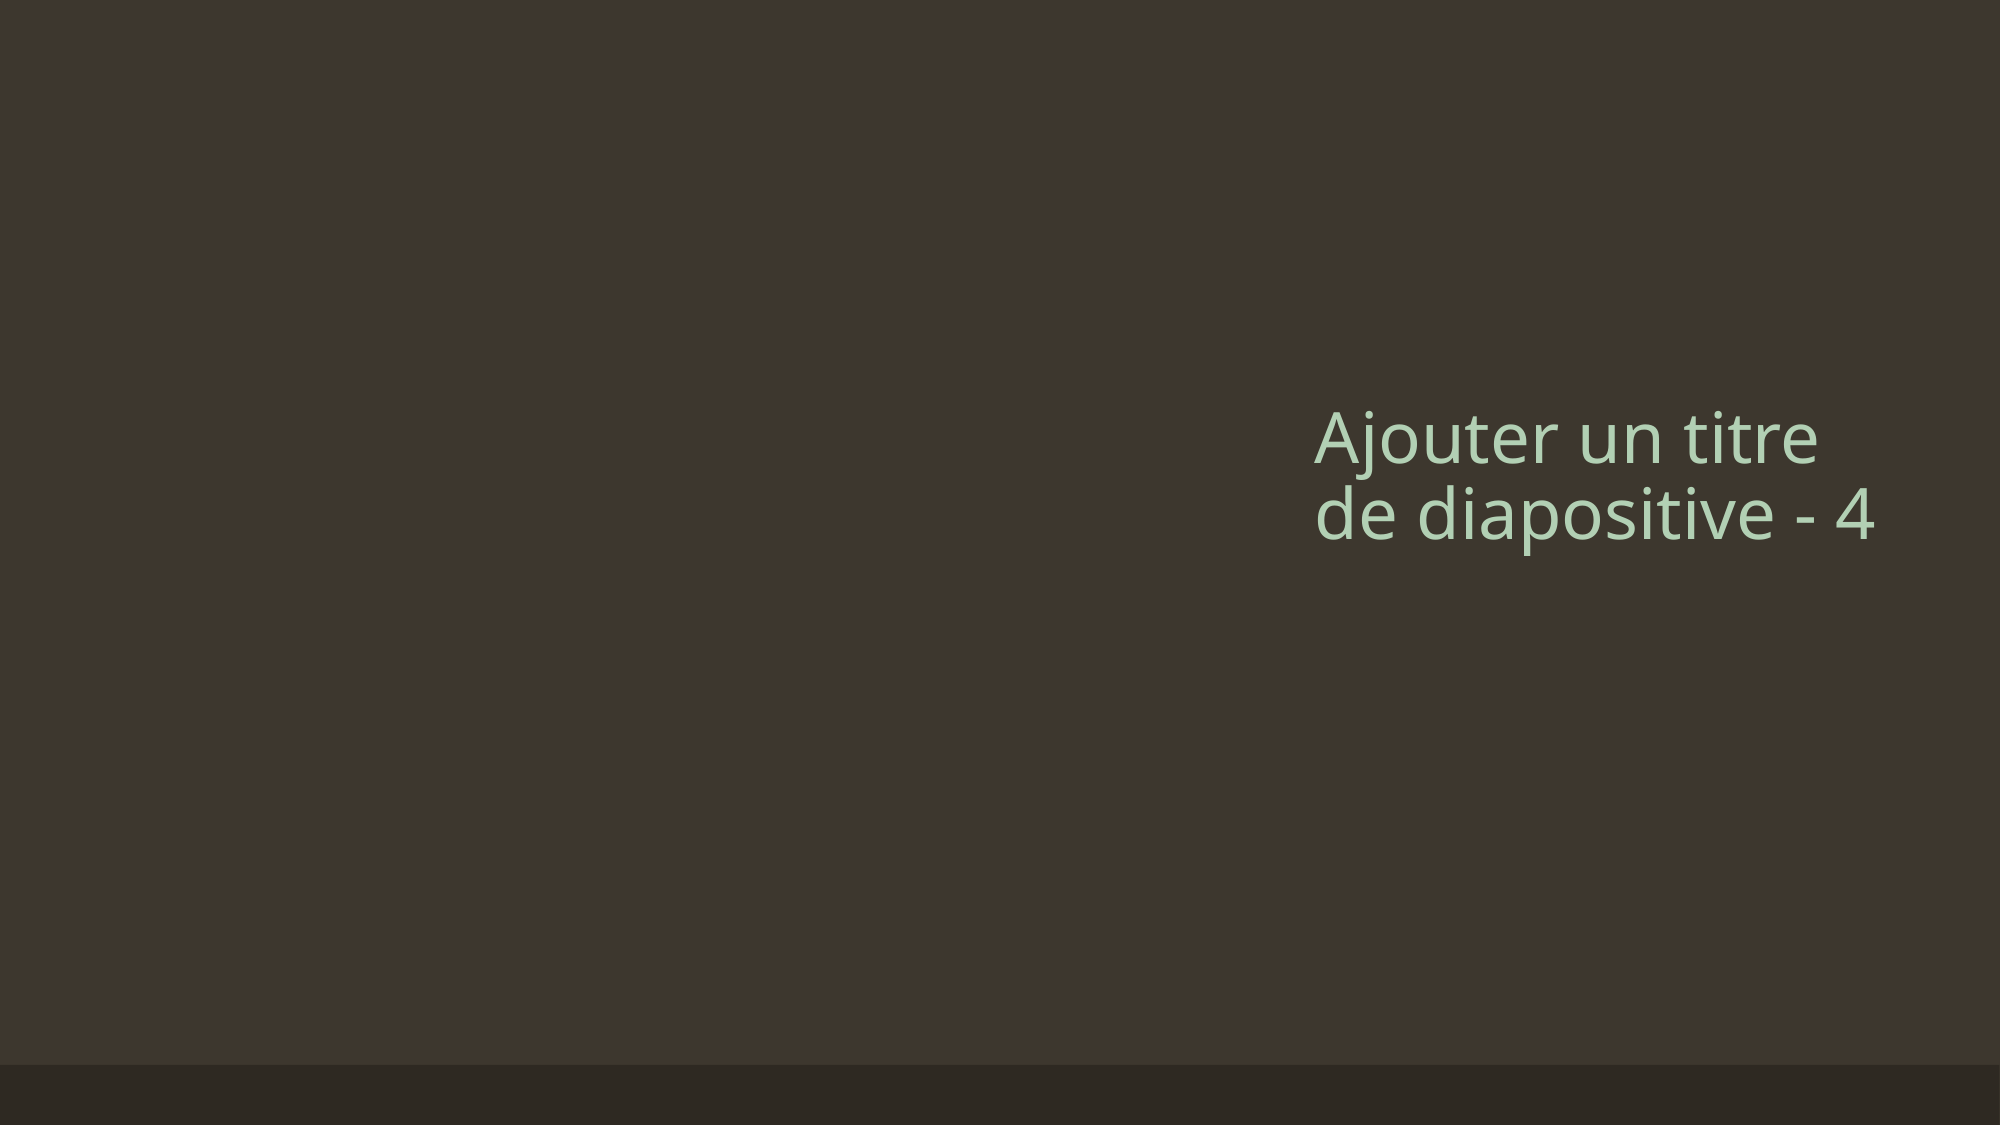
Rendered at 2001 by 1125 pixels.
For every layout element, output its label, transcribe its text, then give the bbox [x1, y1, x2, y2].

title Ajouter un titre de diapositive - 4 [1299, 249, 1901, 563]
